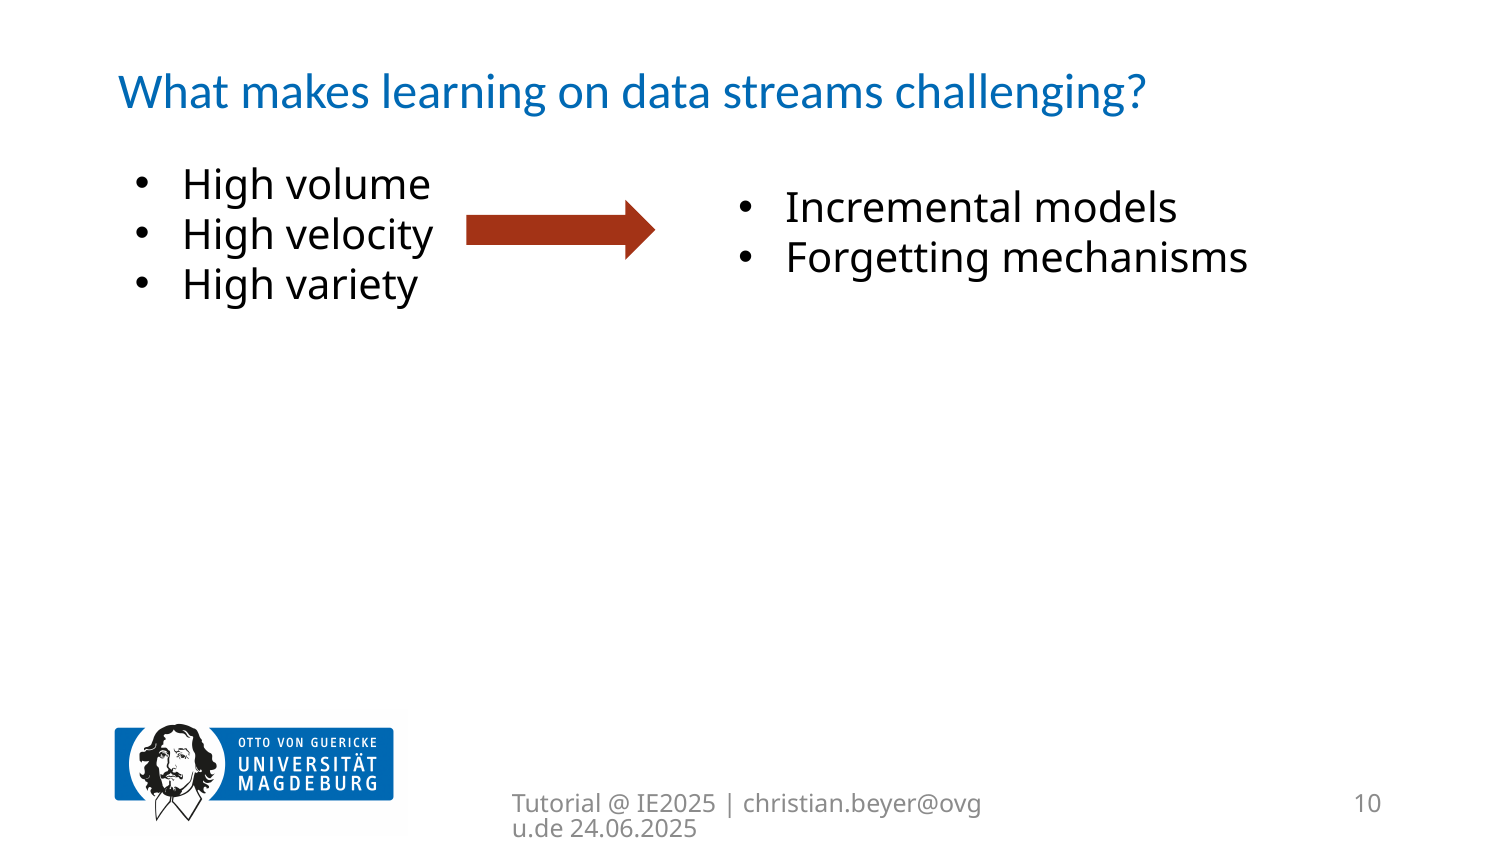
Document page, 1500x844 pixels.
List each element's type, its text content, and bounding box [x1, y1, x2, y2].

text_box [466, 199, 656, 260]
list High volume High velocity High variety [99, 150, 742, 659]
title What makes learning on data streams challenging? [103, 45, 1397, 126]
picture [100, 709, 408, 836]
footer Tutorial @ IE2025 | christian.beyer@ovgu.de 24.06.2025 [496, 782, 1004, 828]
slide_number 10 [1059, 782, 1397, 828]
text_box Incremental models Forgetting mechanisms [702, 173, 1345, 682]
